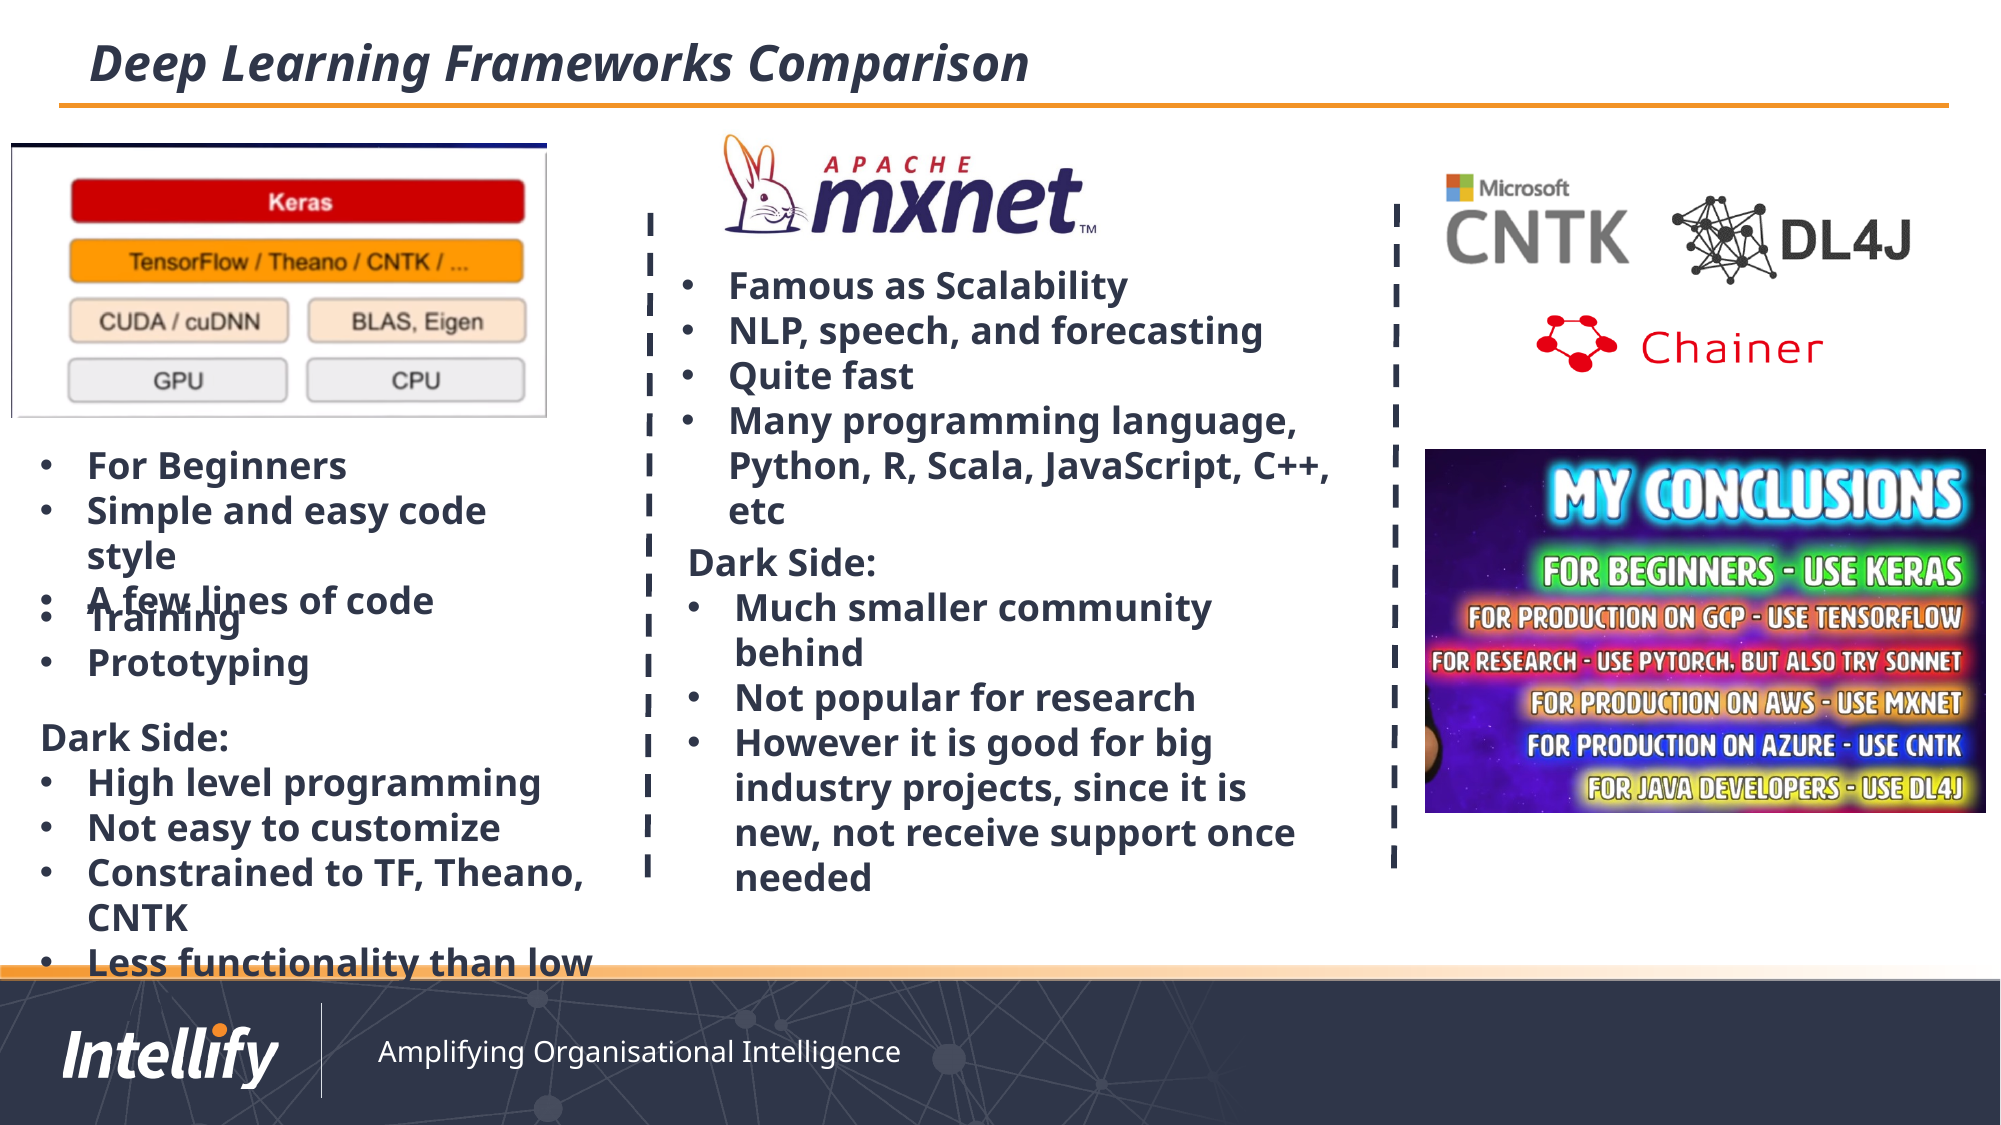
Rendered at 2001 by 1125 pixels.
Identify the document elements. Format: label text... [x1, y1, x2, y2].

title Deep Learning Frameworks Comparison [89, 31, 1966, 113]
picture [1430, 167, 1634, 272]
picture [717, 129, 1101, 244]
text_box Dark Side: High level programming Not easy to customize Constrained to TF, Theano, CNTK Less functionality than low level [25, 706, 682, 1037]
text_box Dark Side: Much smaller community behind Not popular for research However it is good for big industry projects, since it is new, not receive support once needed [672, 531, 1329, 907]
text_box For Beginners Simple and easy code style A few lines of code [25, 434, 581, 630]
text_box Training Prototyping [25, 630, 581, 692]
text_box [1393, 194, 1398, 869]
picture [1658, 188, 1917, 289]
text_box Famous as Scalability NLP, speech, and forecasting Quite fast Many programming language, Python, R, Scala, JavaScript, C++, etc [666, 254, 1377, 540]
picture [11, 143, 547, 418]
picture [1424, 449, 1986, 813]
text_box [647, 203, 651, 878]
picture [1531, 311, 1826, 381]
picture [0, 965, 2001, 1125]
